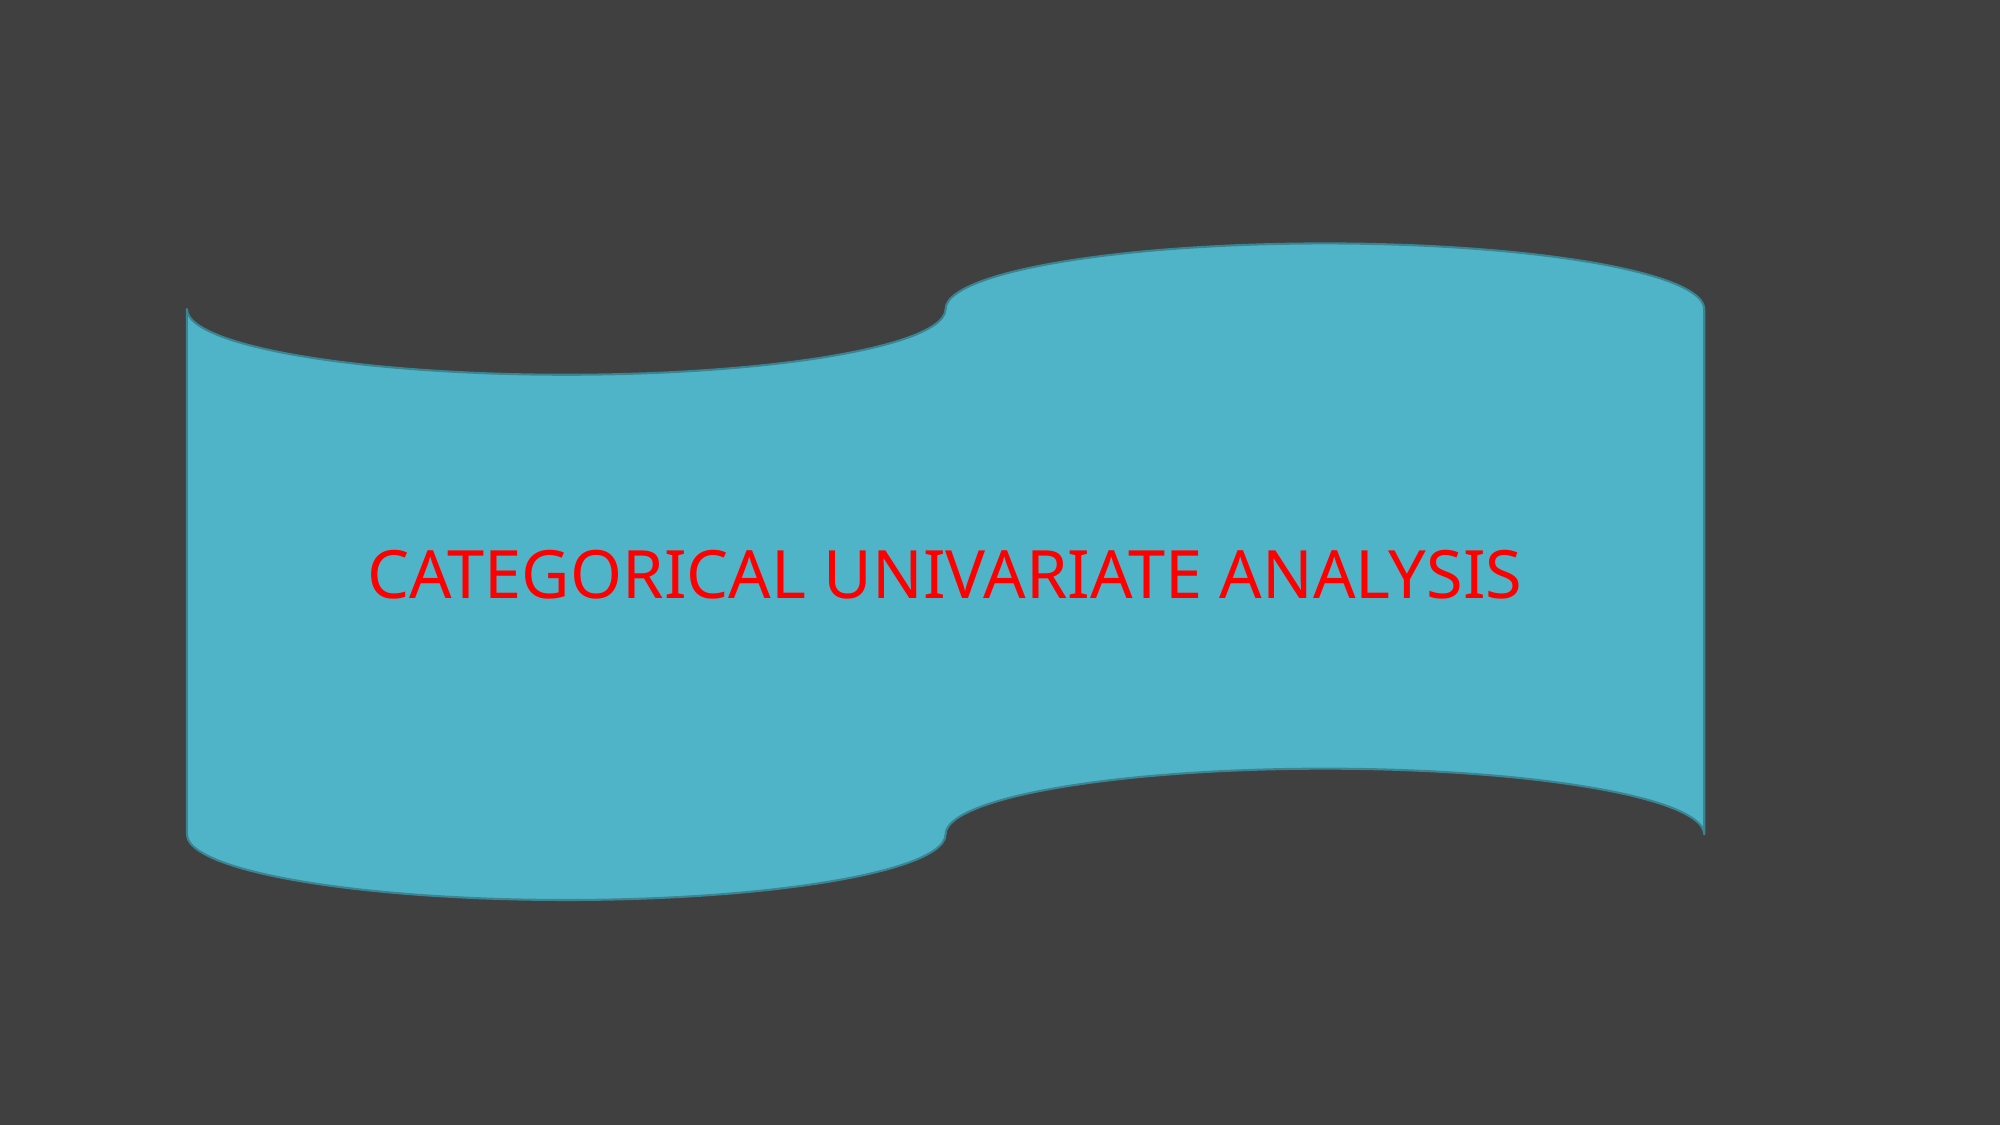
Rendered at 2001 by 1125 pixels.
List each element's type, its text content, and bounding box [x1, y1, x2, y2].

text_box CATEGORICAL UNIVARIATE ANALYSIS [185, 242, 1706, 902]
